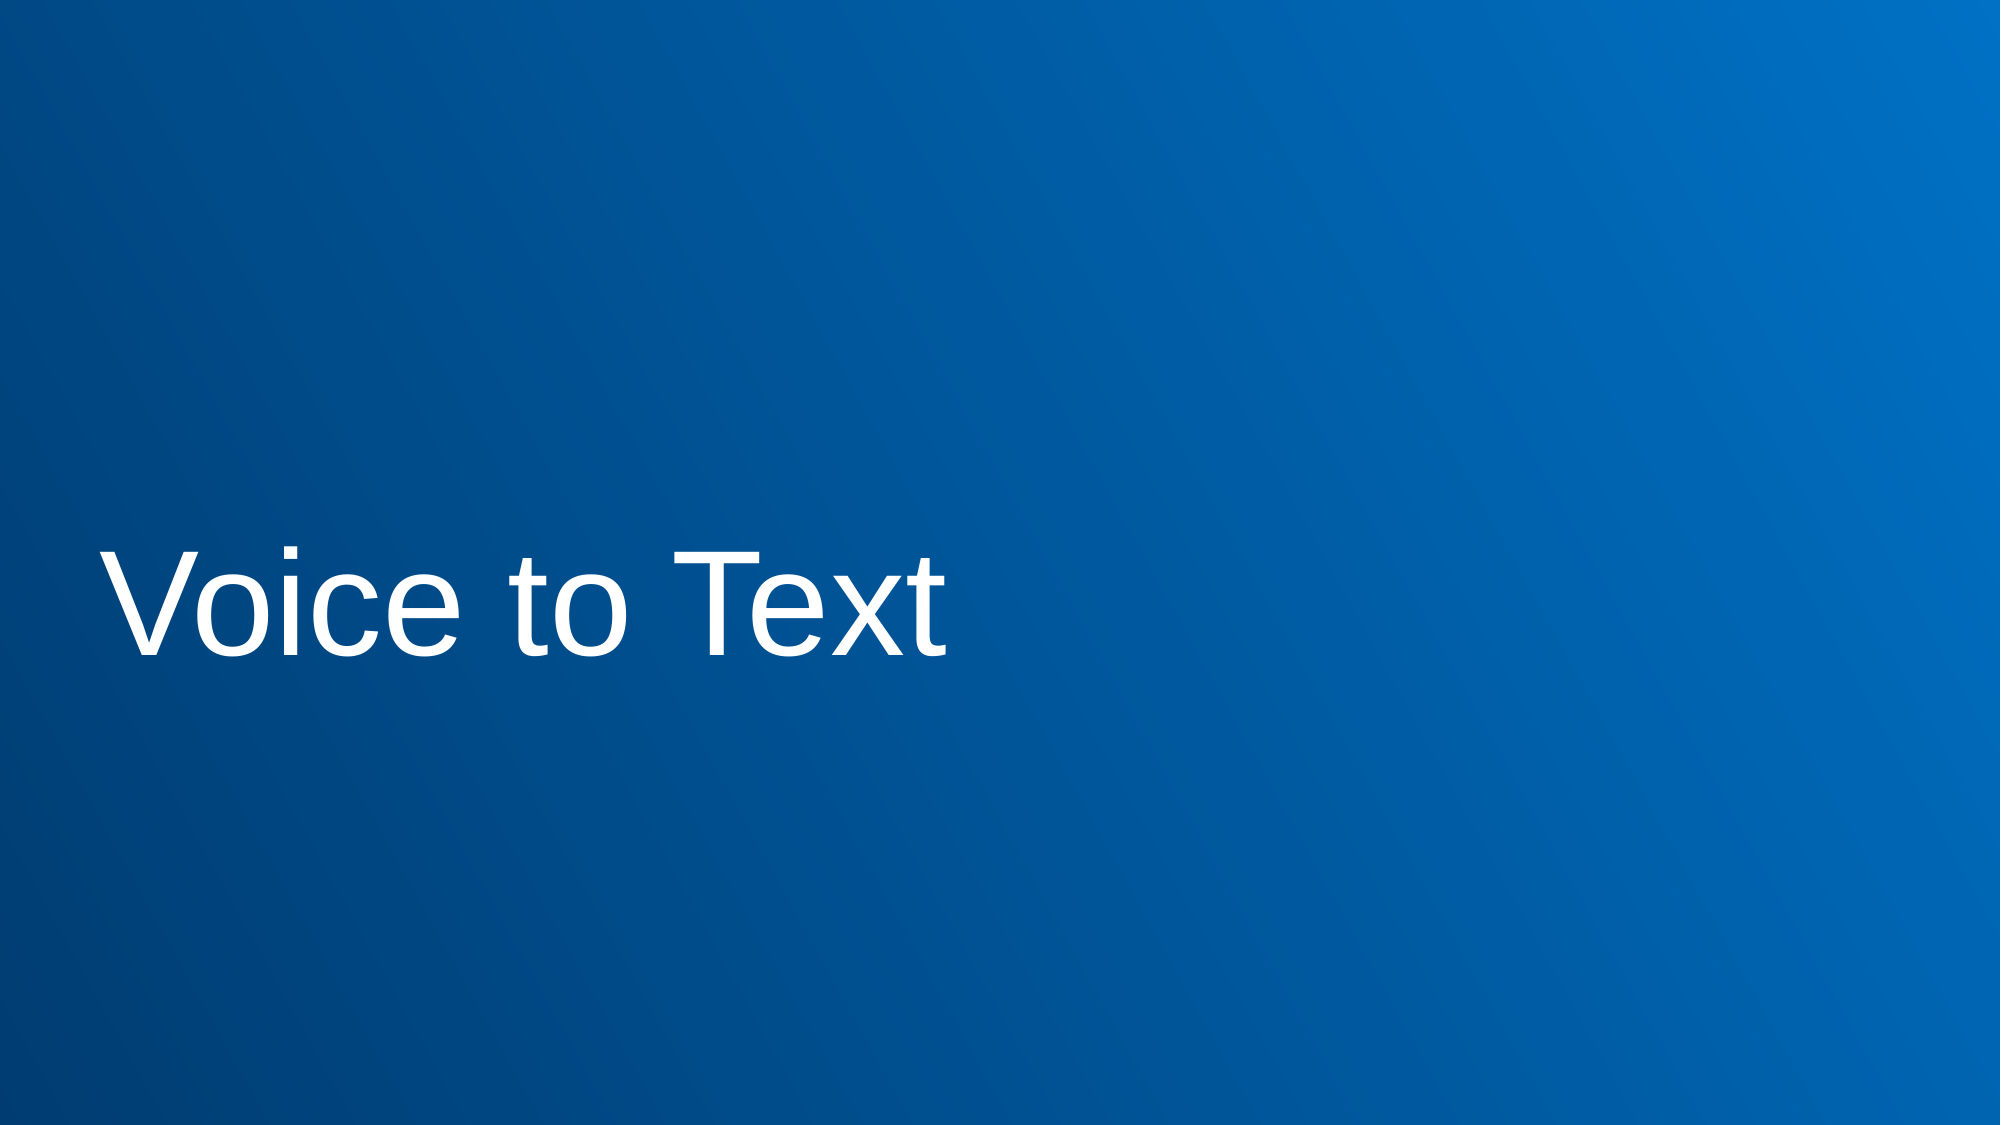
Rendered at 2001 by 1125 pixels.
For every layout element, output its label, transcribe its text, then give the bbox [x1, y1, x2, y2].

title Voice to Text [99, 461, 1800, 685]
